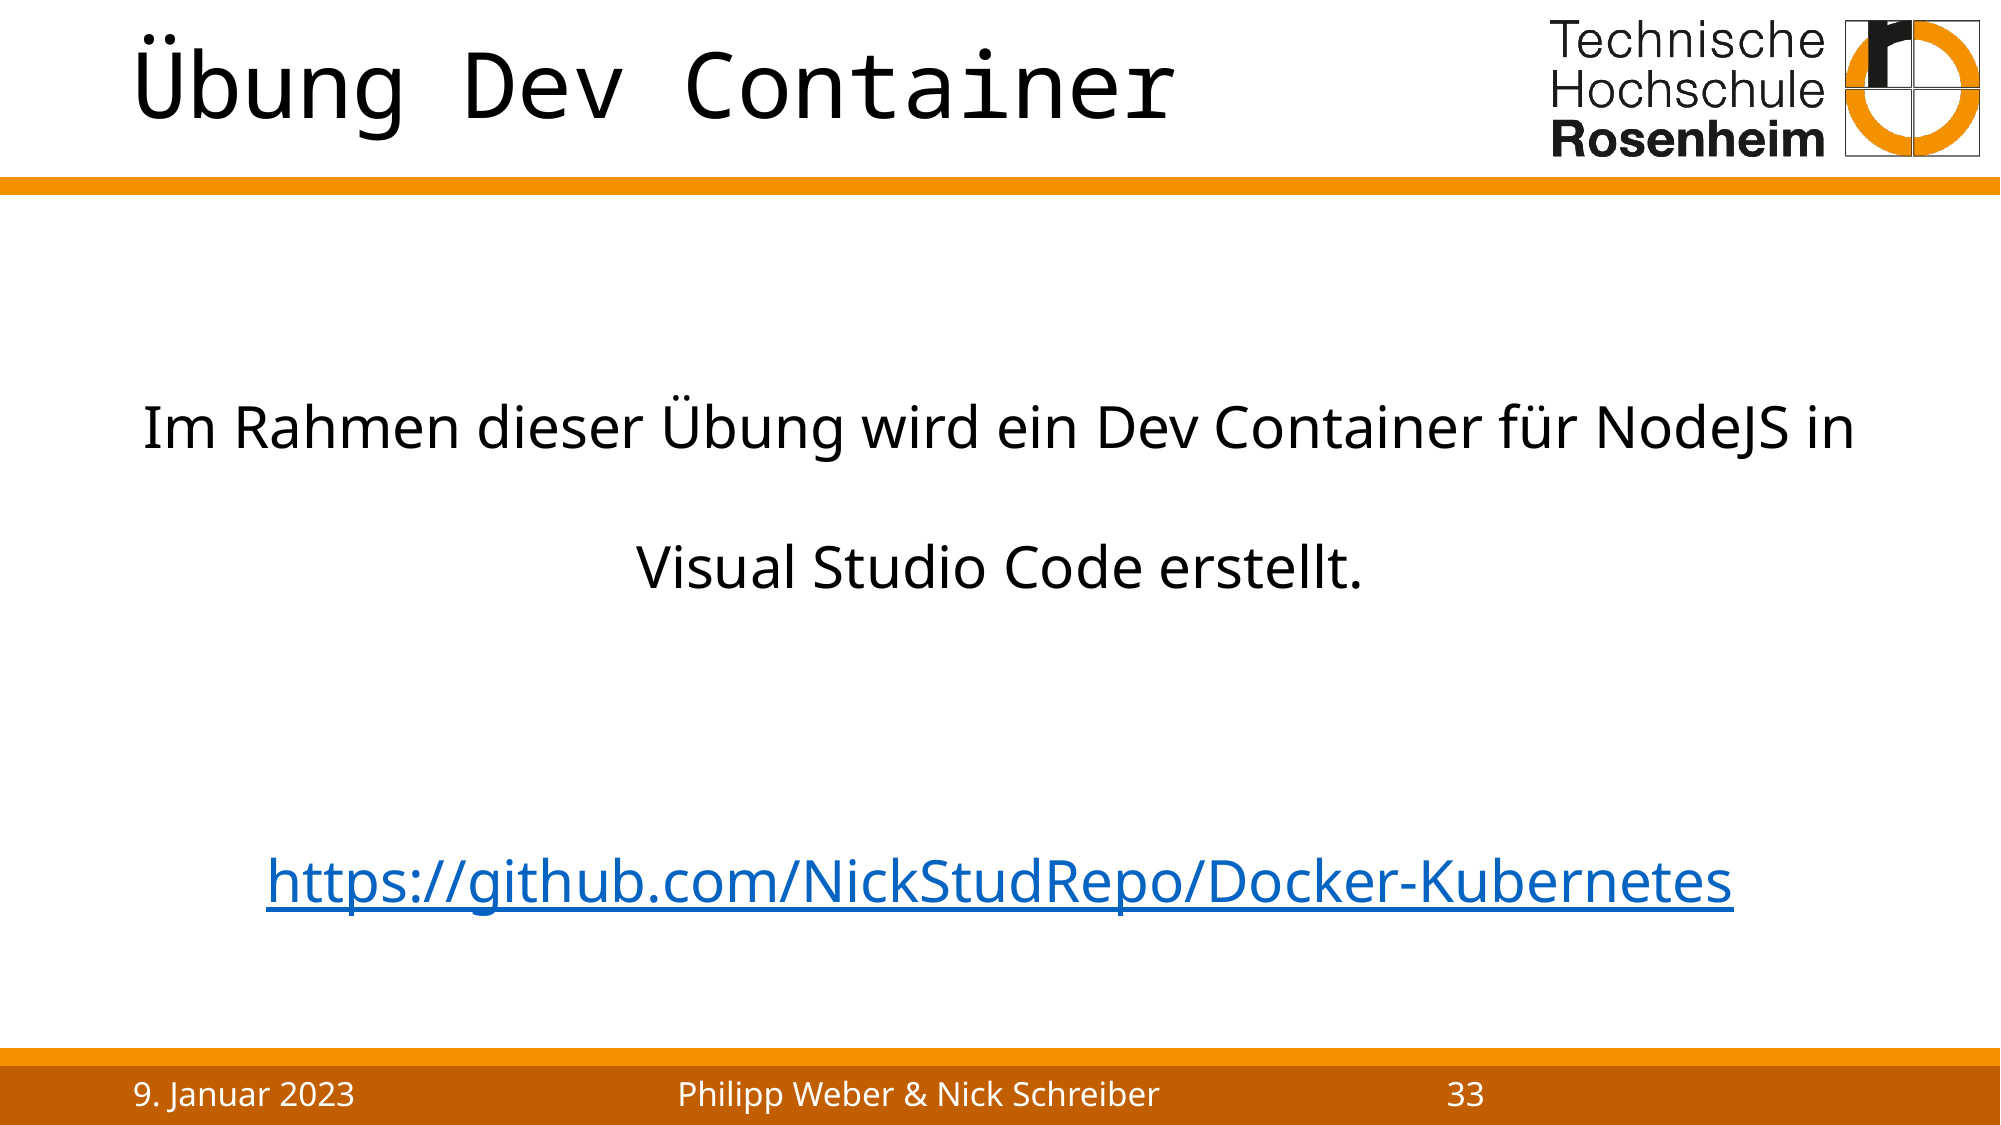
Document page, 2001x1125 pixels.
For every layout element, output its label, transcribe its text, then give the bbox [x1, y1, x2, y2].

slide_number 33 [1432, 1065, 1883, 1125]
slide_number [118, 1065, 569, 1125]
title Übung Dev Container [118, 0, 1530, 178]
list Im Rahmen dieser Übung wird ein Dev Container für NodeJS in Visual Studio Code erstellt. https://github.com/NickStudRepo/Docker-Kubernetes [118, 312, 1883, 931]
footer Philipp Weber & Nick Schreiber [662, 1065, 1338, 1125]
picture [1550, 20, 1980, 157]
